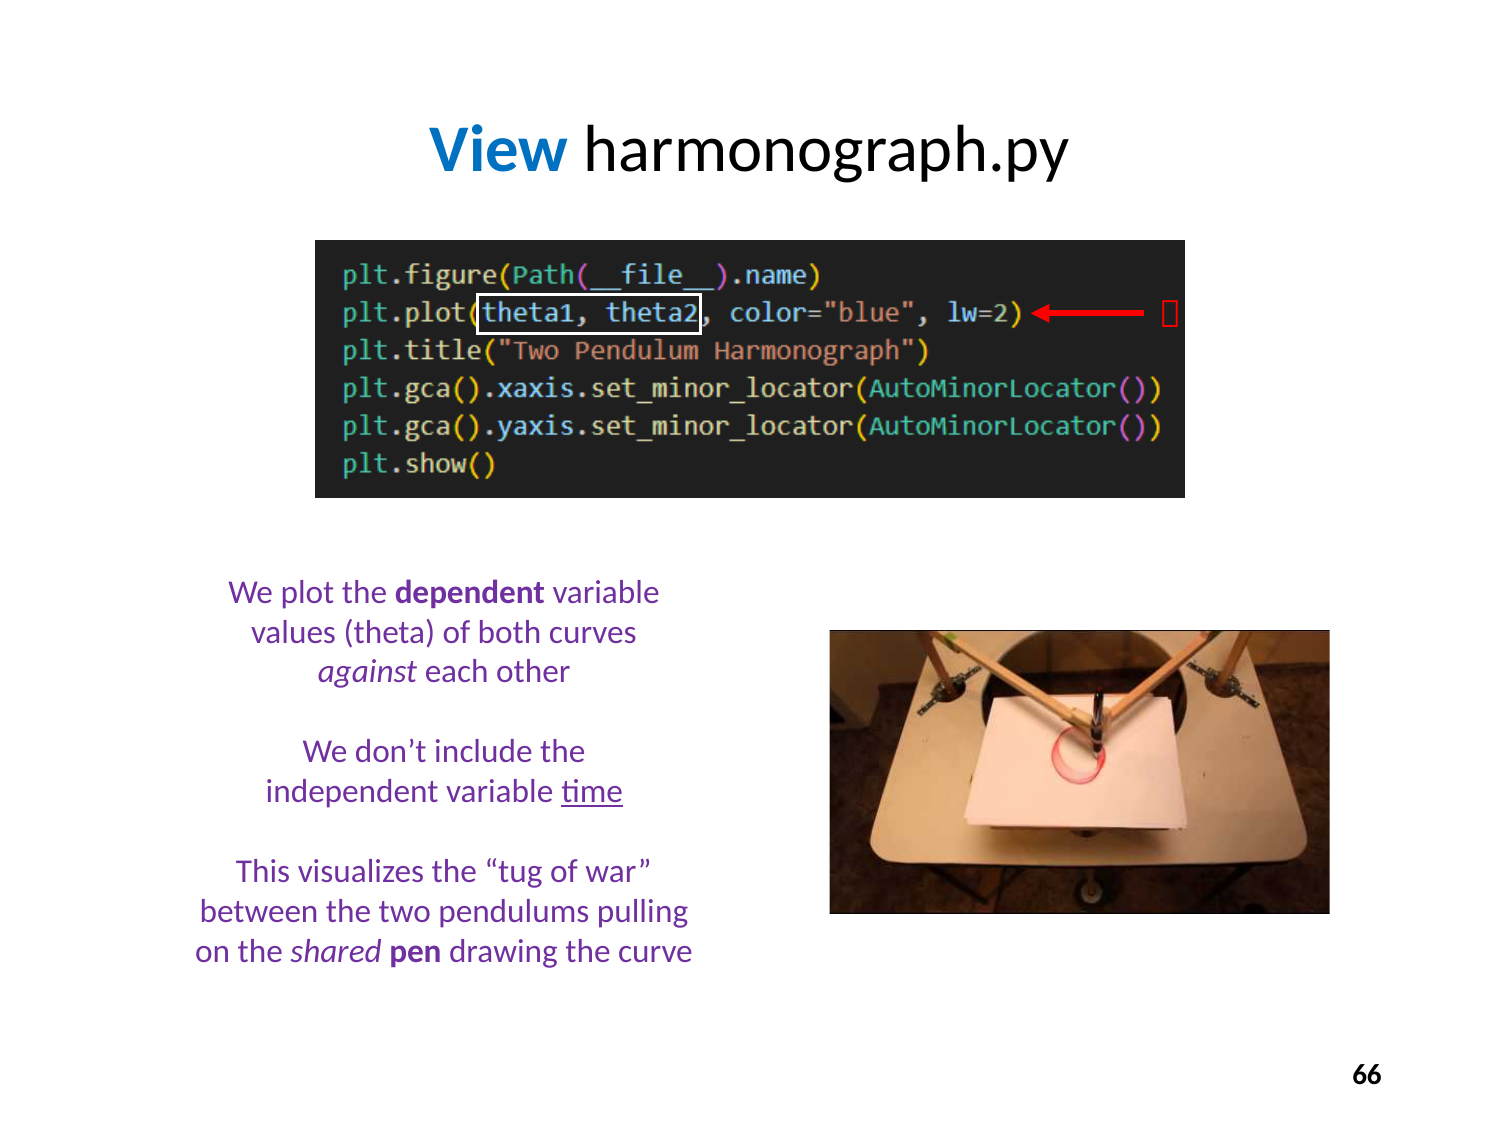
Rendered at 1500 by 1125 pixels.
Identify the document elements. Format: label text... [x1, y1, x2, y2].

slide_number 66 [1059, 1042, 1397, 1103]
text_box We plot the dependent variable values (theta) of both curves against each other We don’t include the independent variable time This visualizes the “tug of war” between the two pendulums pulling on the shared pen drawing the curve [170, 562, 719, 977]
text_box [1030, 282, 1208, 344]
title View harmonograph.py [103, 59, 1397, 241]
picture [829, 630, 1330, 914]
picture [315, 240, 1185, 498]
